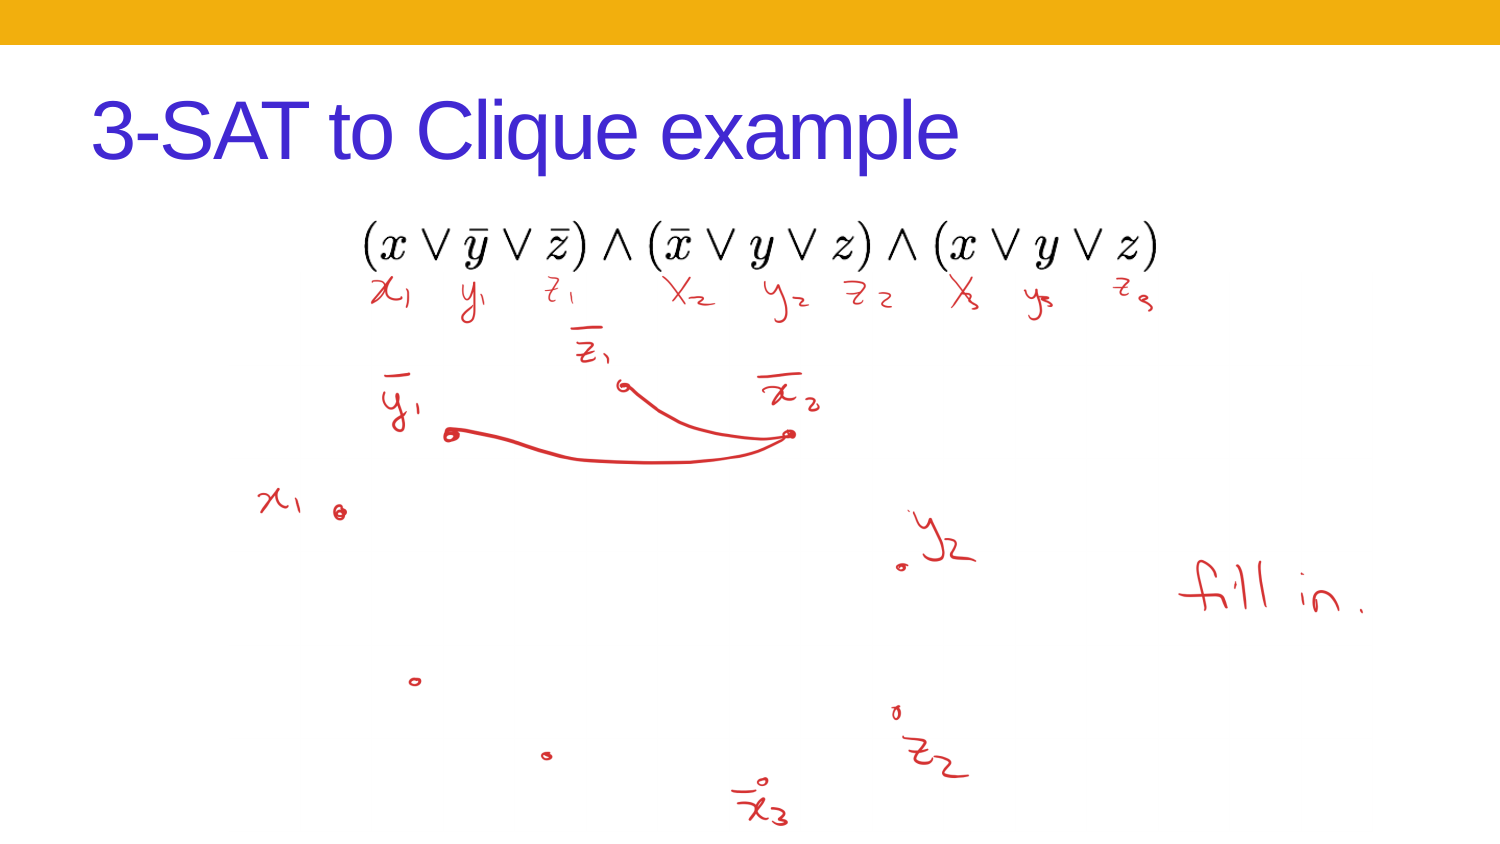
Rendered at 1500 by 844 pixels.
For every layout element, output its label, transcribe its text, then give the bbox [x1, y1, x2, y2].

picture [229, 220, 1373, 832]
title 3-SAT to Clique example [75, 65, 1425, 188]
